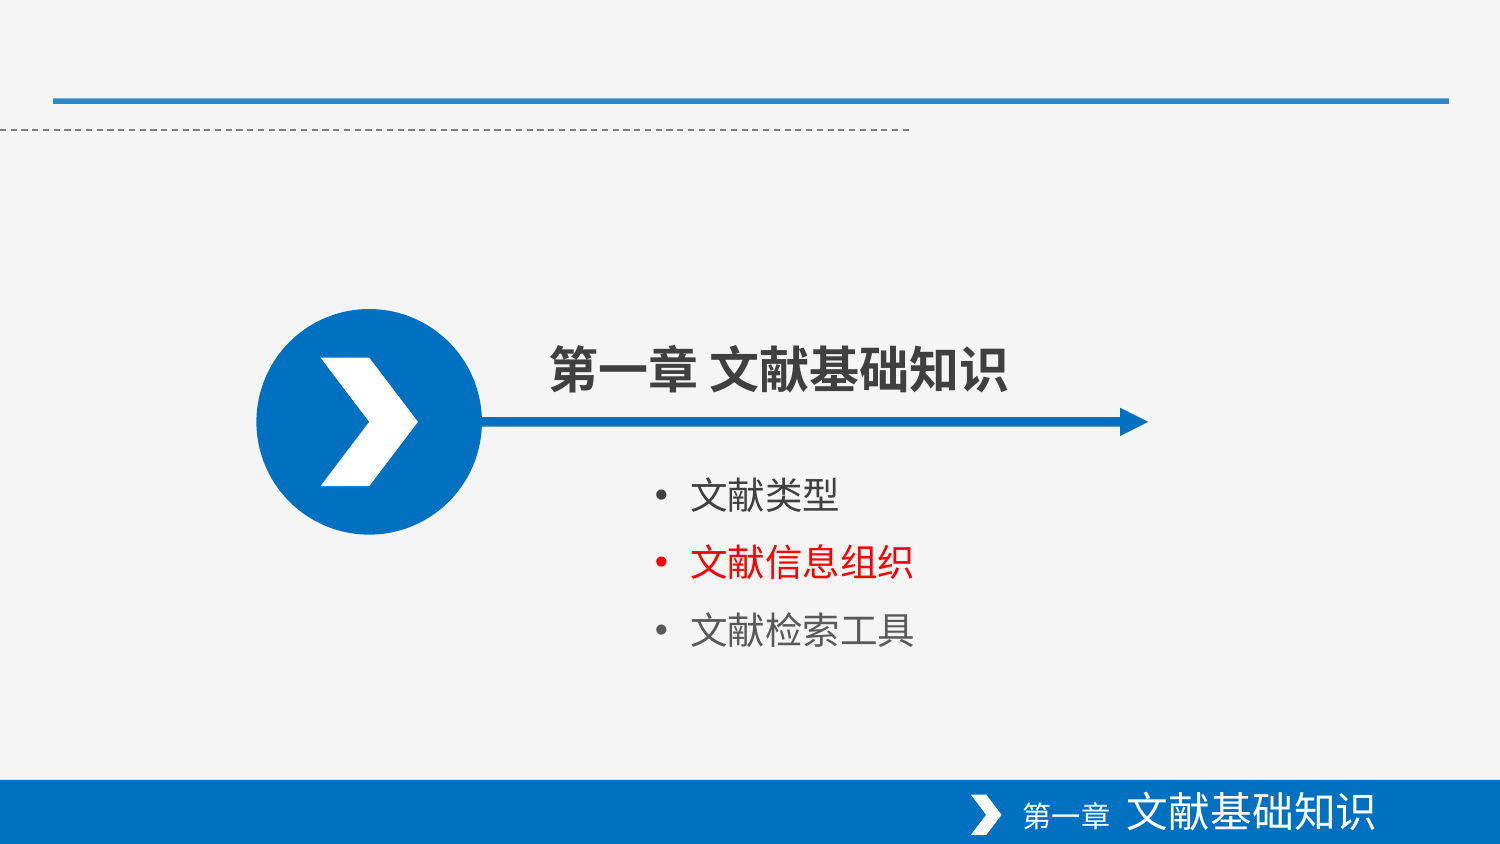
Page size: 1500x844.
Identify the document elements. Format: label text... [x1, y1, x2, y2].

text_box 文献类型 文献信息组织 文献检索工具 [643, 443, 1087, 658]
text_box [256, 309, 482, 535]
text_box [318, 355, 420, 489]
text_box 第一章 文献基础知识 [536, 333, 1166, 405]
